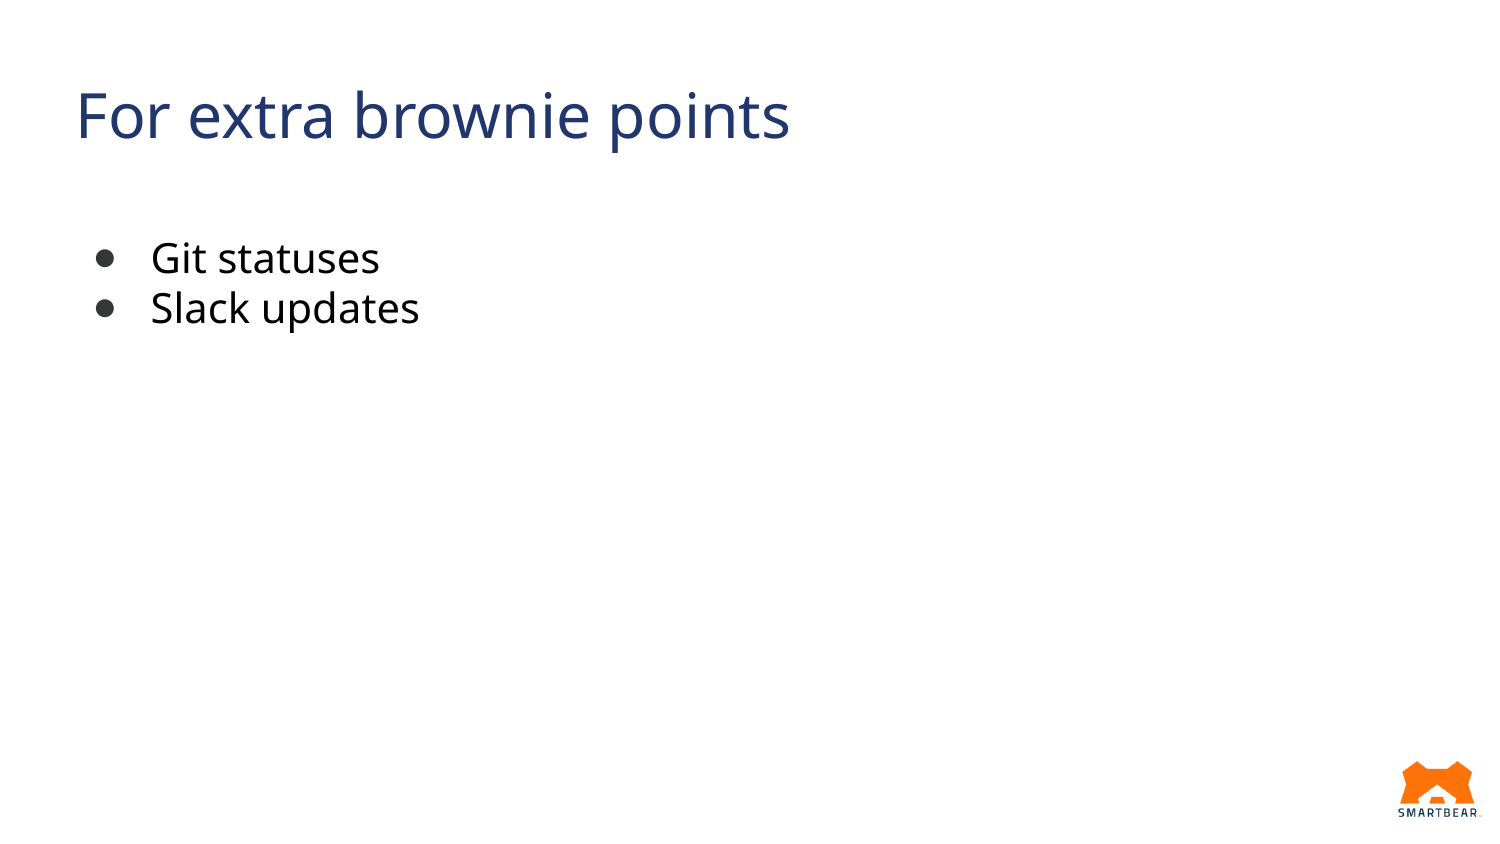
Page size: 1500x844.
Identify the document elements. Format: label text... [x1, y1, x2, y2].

picture [1398, 761, 1482, 817]
list Git statuses Slack updates [60, 216, 1389, 740]
title For extra brownie points [60, 9, 1375, 216]
